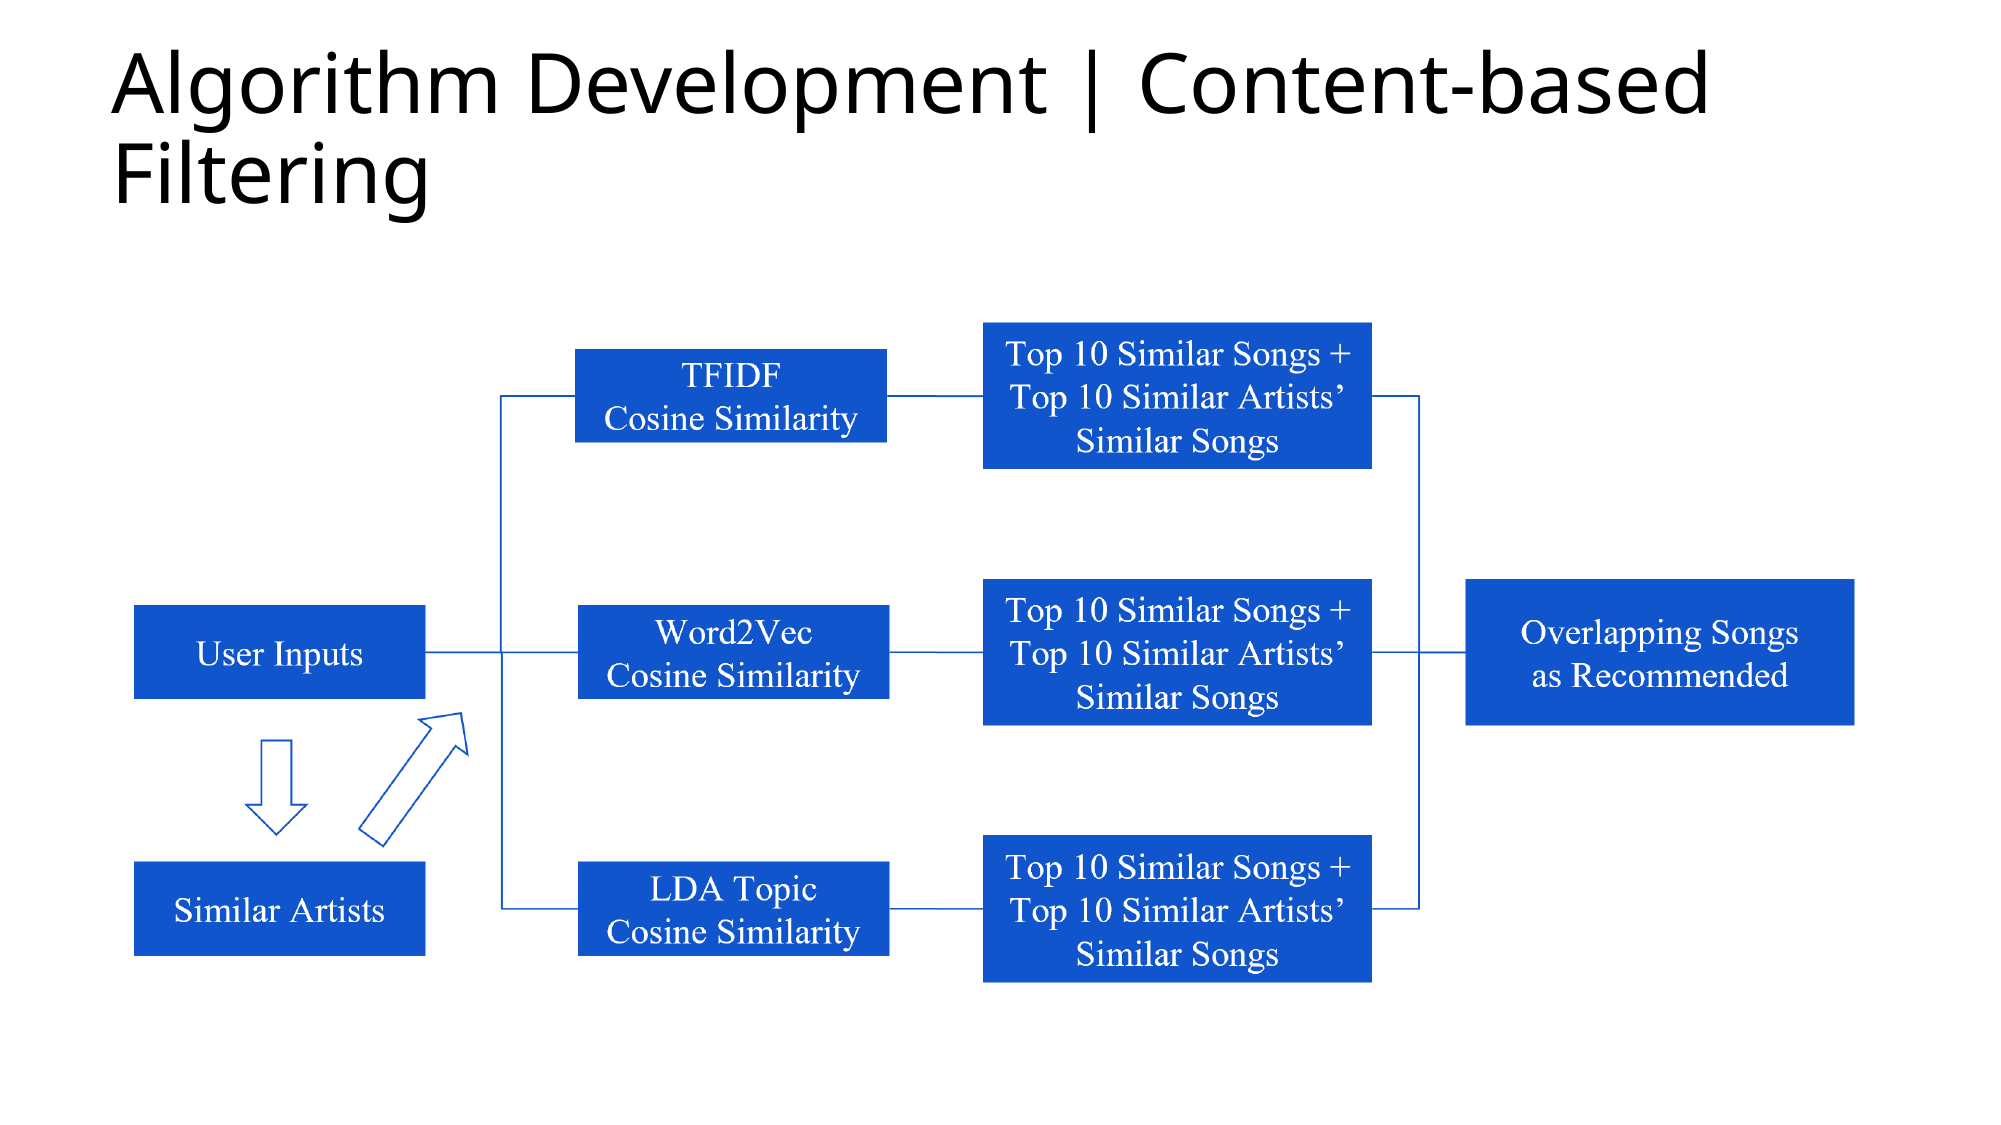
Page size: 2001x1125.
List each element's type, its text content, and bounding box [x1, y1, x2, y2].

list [96, 304, 1886, 1057]
title Algorithm Development | Content-based Filtering [96, 23, 1822, 241]
